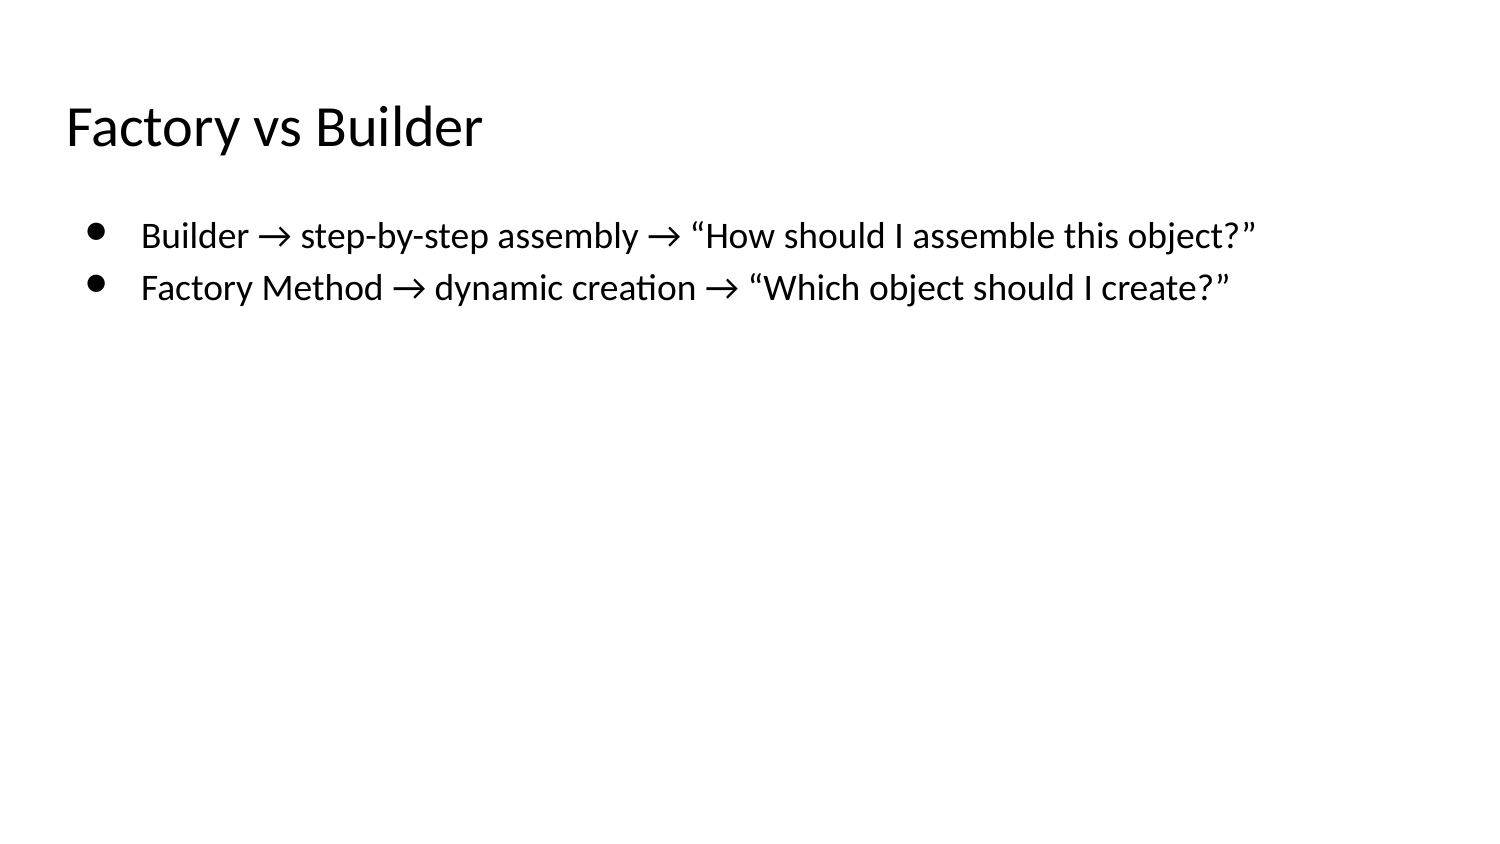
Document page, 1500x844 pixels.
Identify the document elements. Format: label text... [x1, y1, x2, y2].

title Factory vs Builder [51, 72, 1449, 189]
list Builder → step-by-step assembly → “How should I assemble this object?” Factory Method → dynamic creation → “Which object should I create?” [51, 189, 1449, 694]
